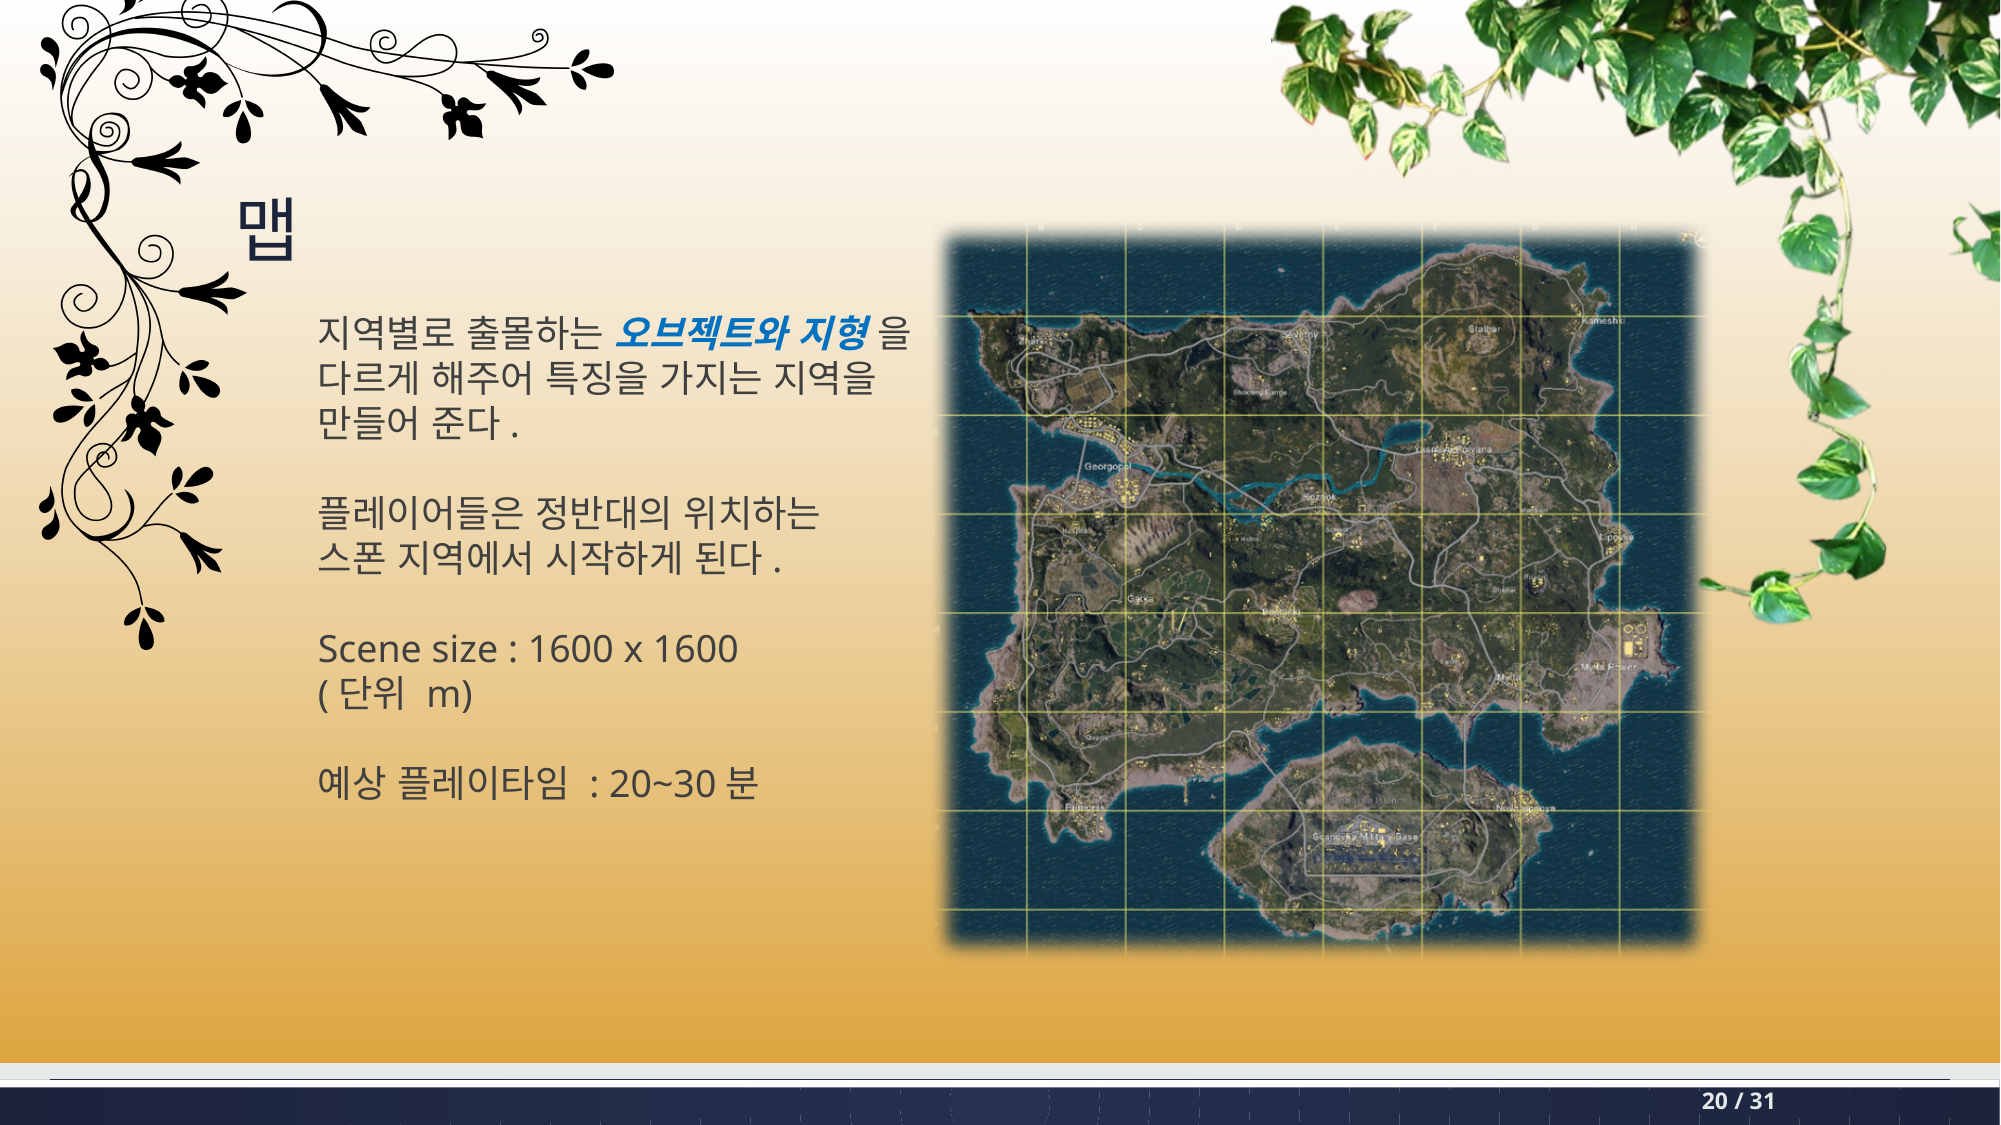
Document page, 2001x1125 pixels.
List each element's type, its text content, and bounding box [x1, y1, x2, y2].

picture [929, 219, 1714, 964]
text_box 지역별로 출몰하는 오브젝트와 지형 을 다르게 해주어 특징을 가지는 지역을 만들어 준다. 플레이어들은 정반대의 위치하는 스폰 지역에서 시작하게 된다. Scene size : 1600 x 1600 (단위 m) 예상 플레이타임 : 20~30분 [303, 302, 929, 813]
title 맵 [219, 76, 1780, 279]
slide_number 20 / 31 [1674, 1083, 1792, 1122]
